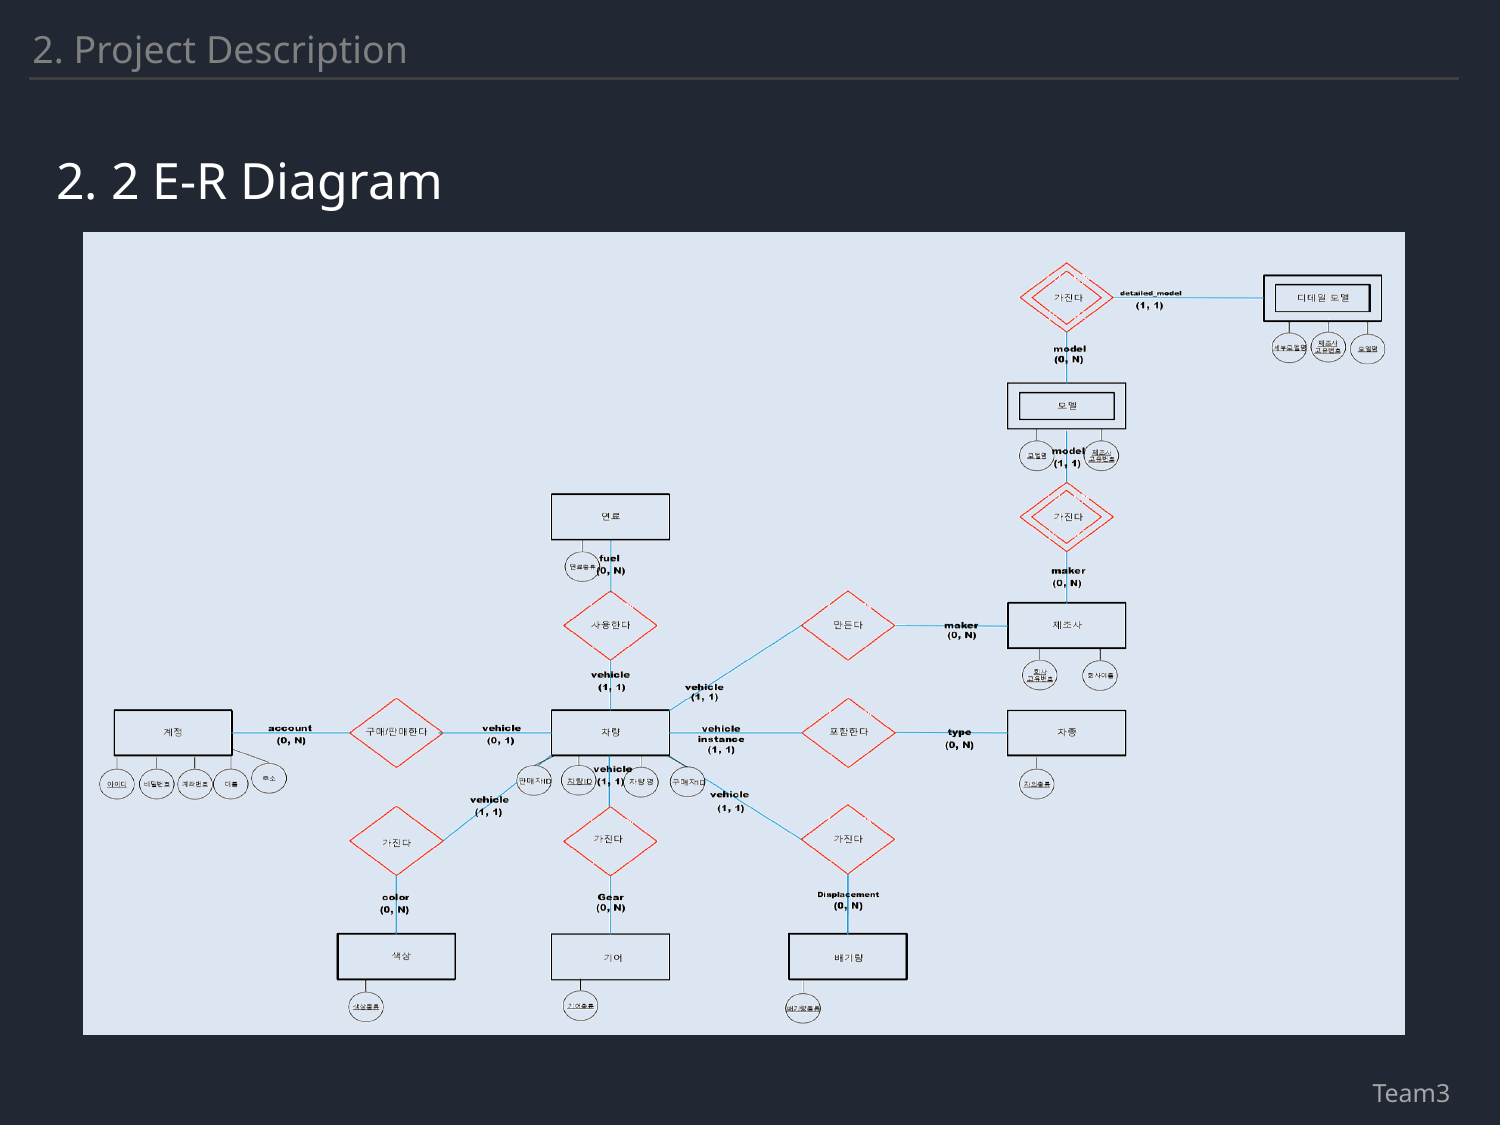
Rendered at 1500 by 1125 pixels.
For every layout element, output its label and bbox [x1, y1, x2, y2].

picture [0, 0, 1500, 1125]
text_box [17, 18, 1459, 80]
